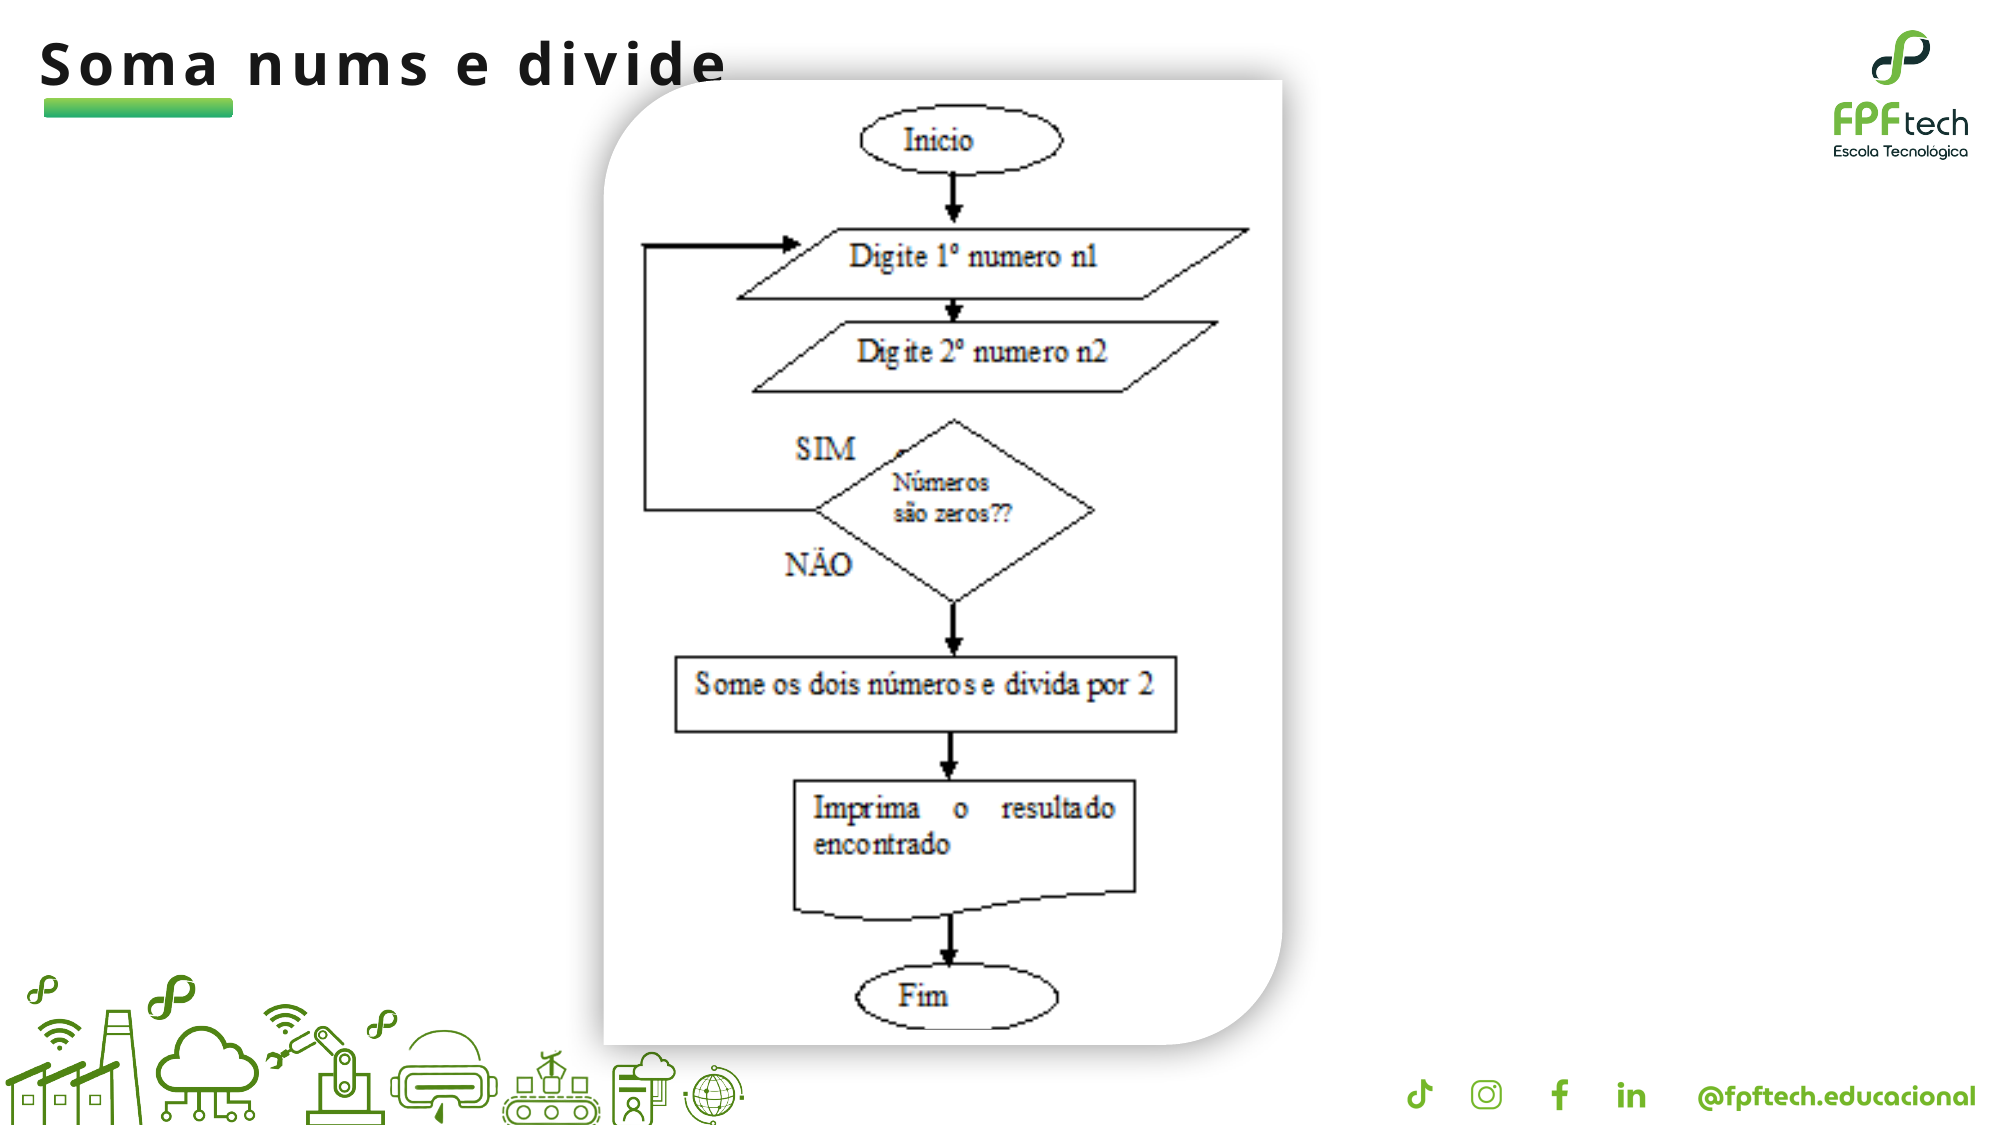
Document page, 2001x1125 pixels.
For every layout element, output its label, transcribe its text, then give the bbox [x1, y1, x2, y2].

text_box [42, 96, 235, 119]
picture [1834, 30, 1968, 160]
picture [0, 86, 1276, 1125]
text_box Soma nums e divide [24, 16, 1594, 118]
picture [1396, 1063, 1985, 1125]
